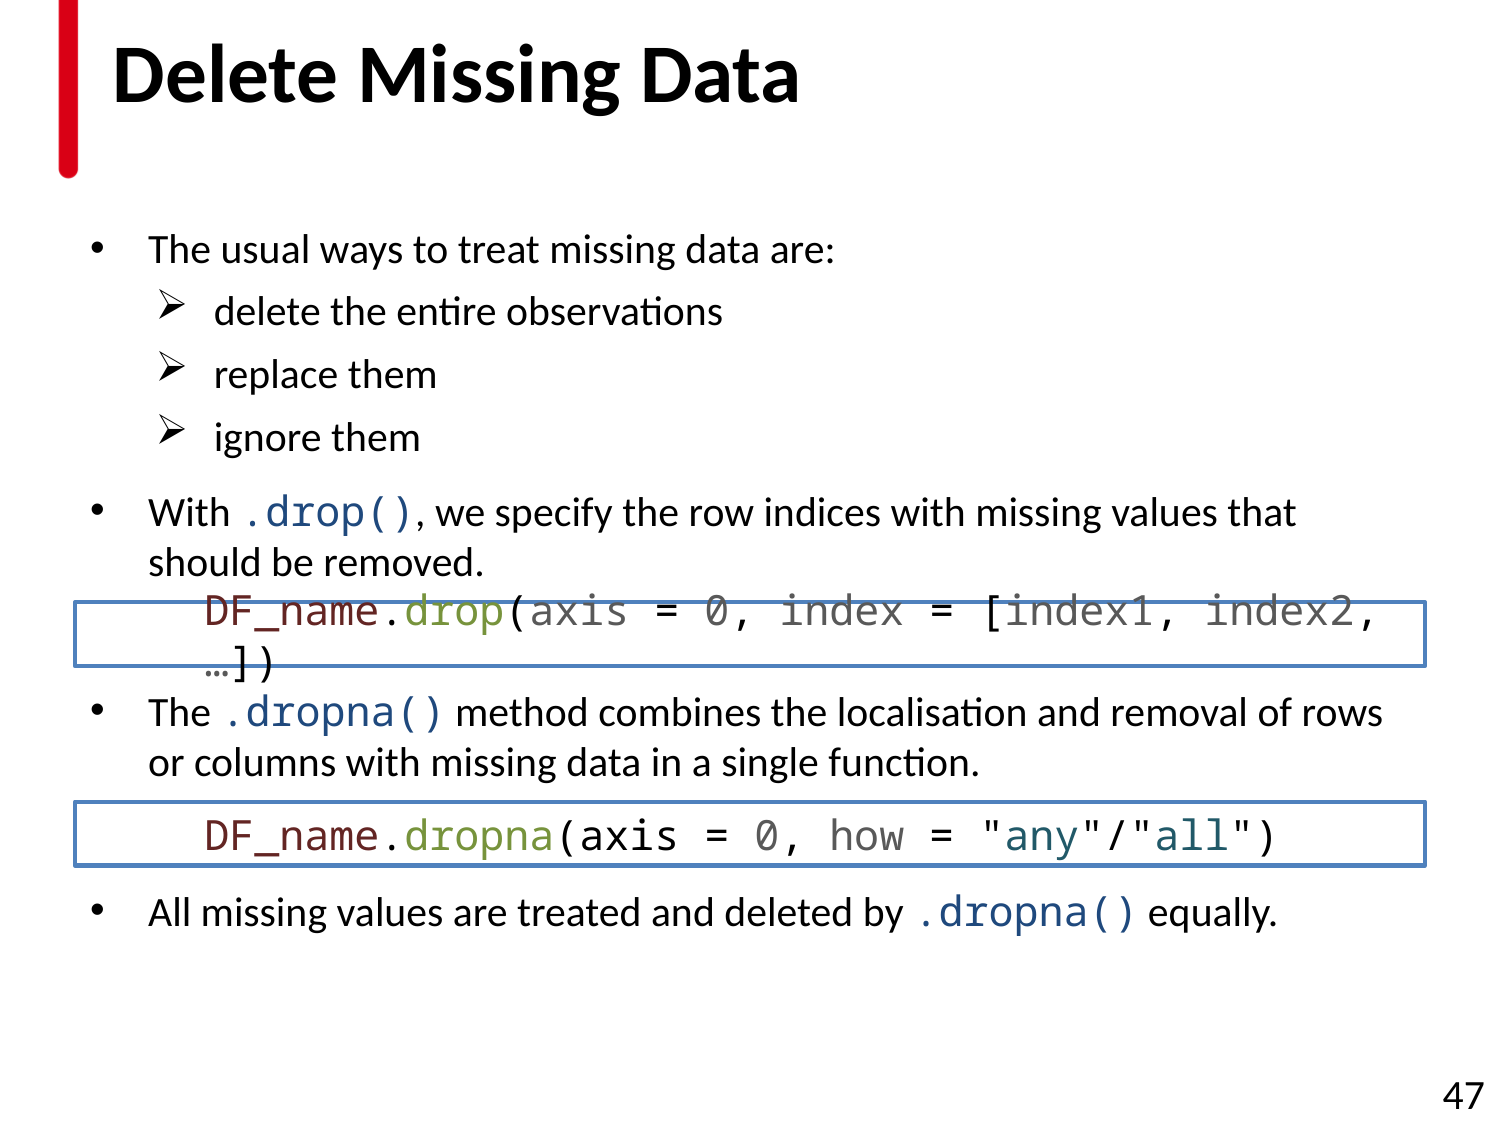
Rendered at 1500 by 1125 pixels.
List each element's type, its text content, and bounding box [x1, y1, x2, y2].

text_box DF_name.dropna(axis = 0, how = "any"/"all") [73, 800, 1427, 868]
list The usual ways to treat missing data are: delete the entire observations replace them ignore them With .drop(), we specify the row indices with missing values that should be removed. The .dropna() method combines the localisation and removal of rows or columns with missing data in a single function. All missing values are treated and deleted by .dropna() equally. [75, 668, 1425, 800]
title Delete Missing Data [97, 0, 1500, 138]
list The usual ways to treat missing data are: delete the entire observations replace them ignore them With .drop(), we specify the row indices with missing values that should be removed. The .dropna() method combines the localisation and removal of rows or columns with missing data in a single function. All missing values are treated and deleted by .dropna() equally. [75, 868, 1425, 957]
list The usual ways to treat missing data are: delete the entire observations replace them ignore them With .drop(), we specify the row indices with missing values that should be removed. The .dropna() method combines the localisation and removal of rows or columns with missing data in a single function. All missing values are treated and deleted by .dropna() equally. [75, 214, 1425, 600]
text_box DF_name.drop(axis = 0, index = [index1, index2, …]) [73, 600, 1427, 668]
picture [57, 0, 81, 200]
